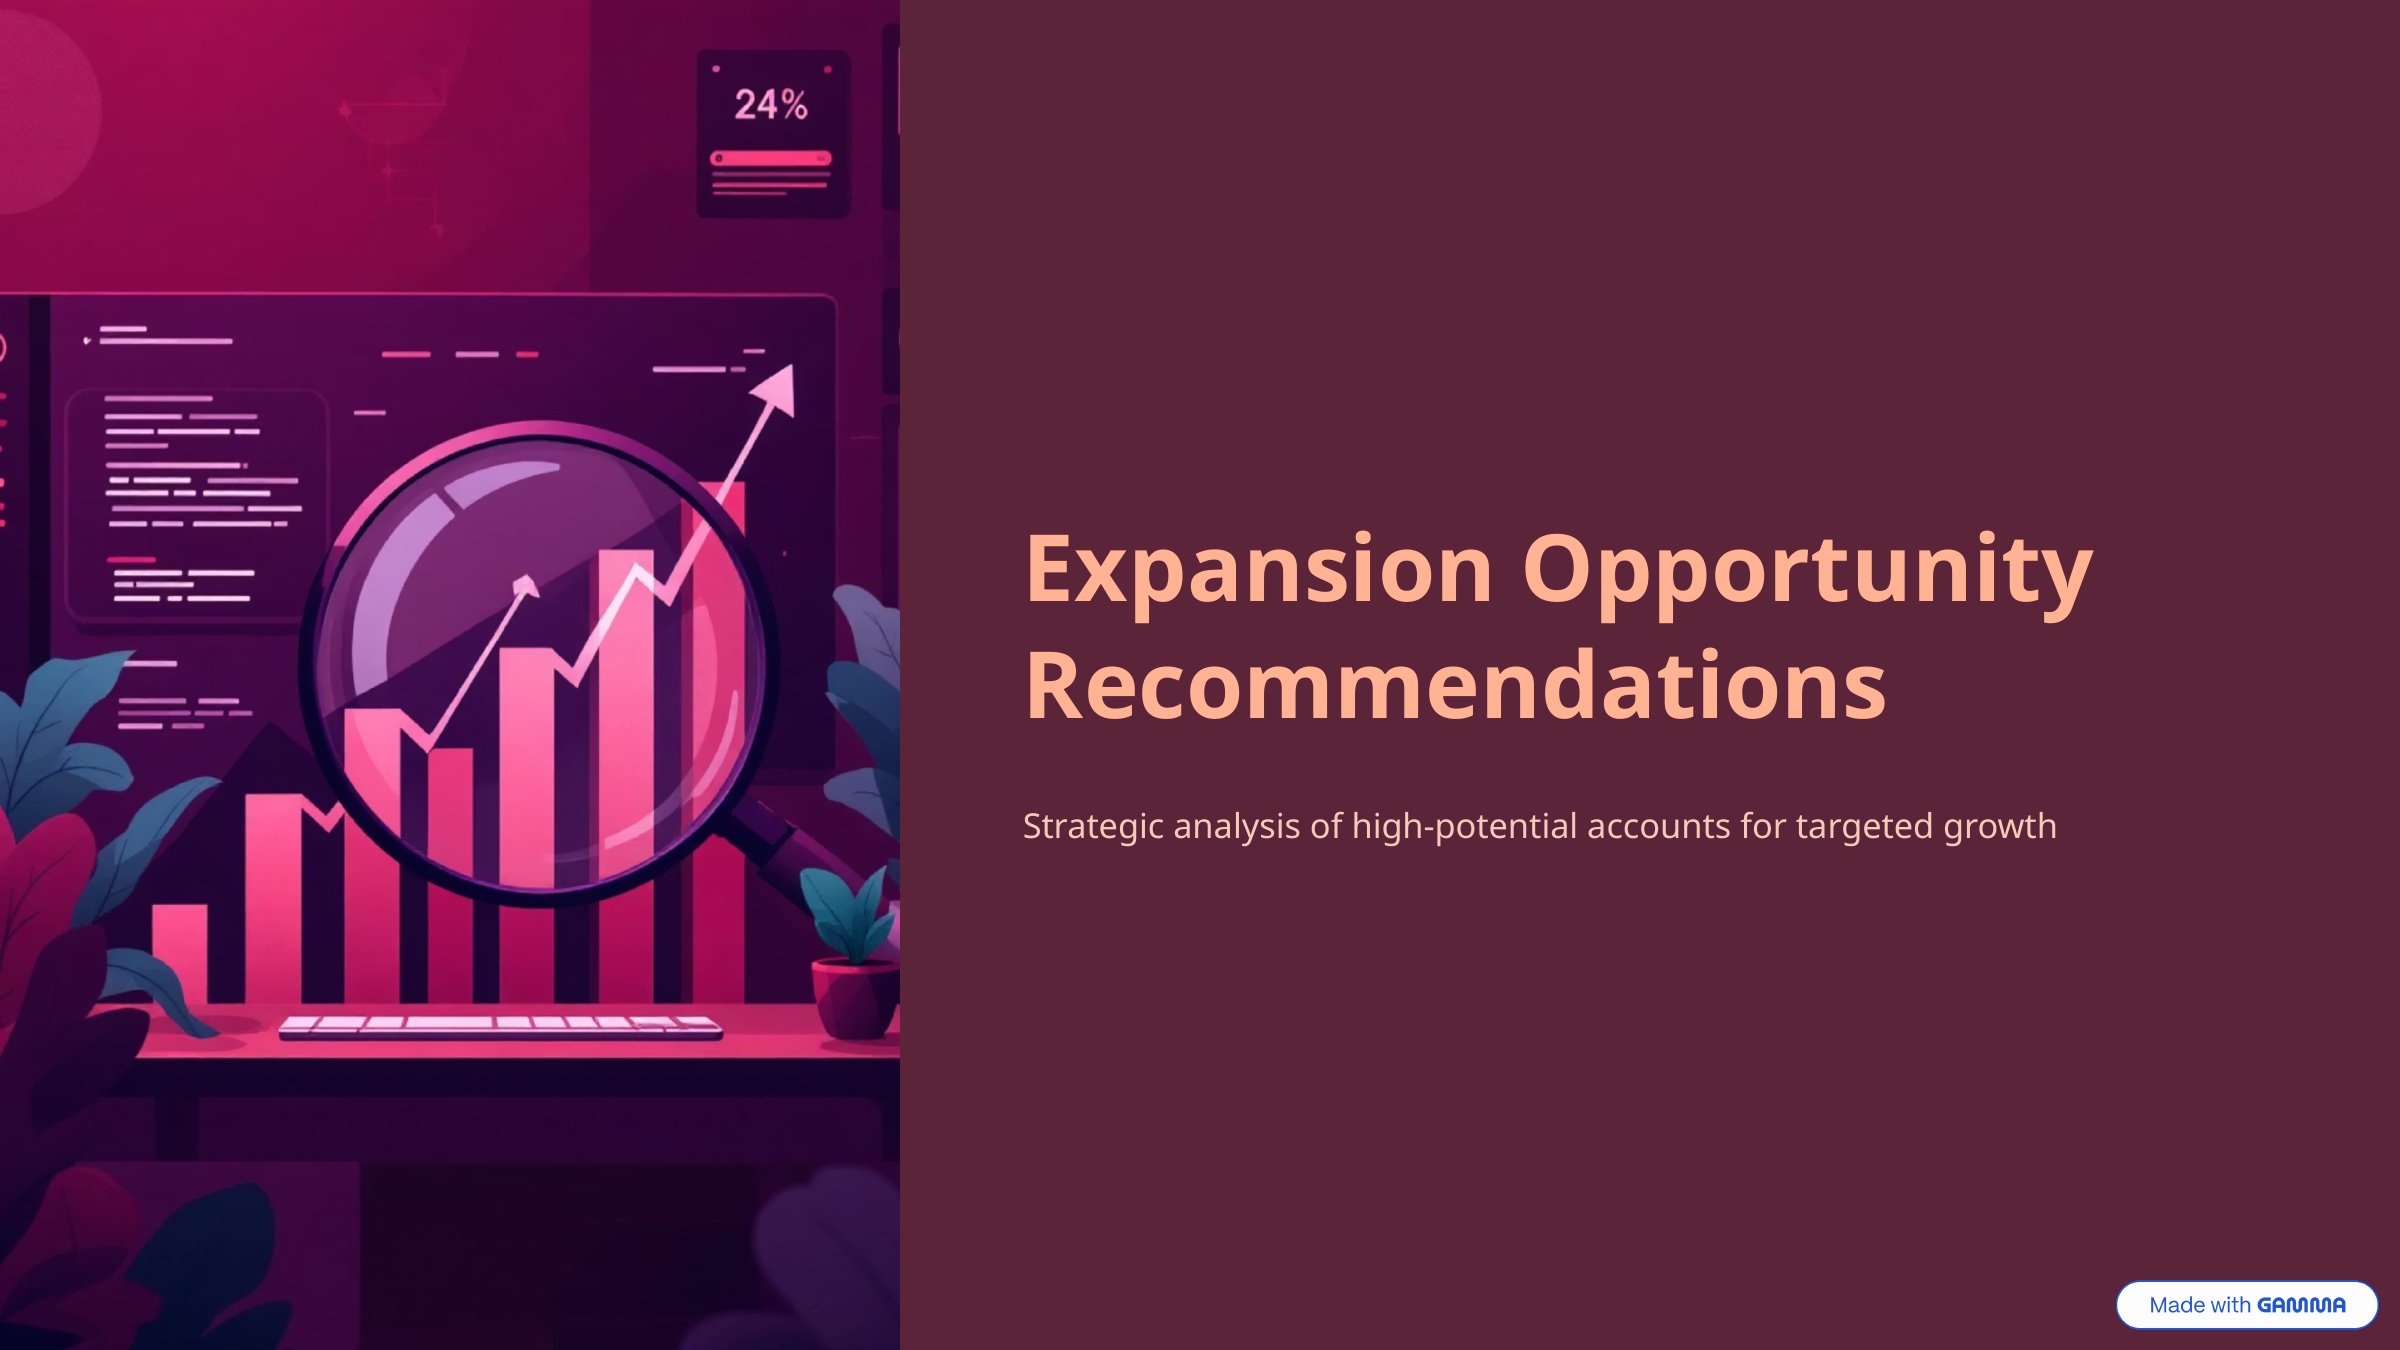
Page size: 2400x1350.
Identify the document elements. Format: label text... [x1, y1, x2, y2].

text_box Expansion Opportunity Recommendations [1022, 503, 2277, 738]
picture [0, 0, 900, 1350]
picture [2106, 1271, 2389, 1339]
text_box Strategic analysis of high-potential accounts for targeted growth [1022, 790, 2277, 847]
